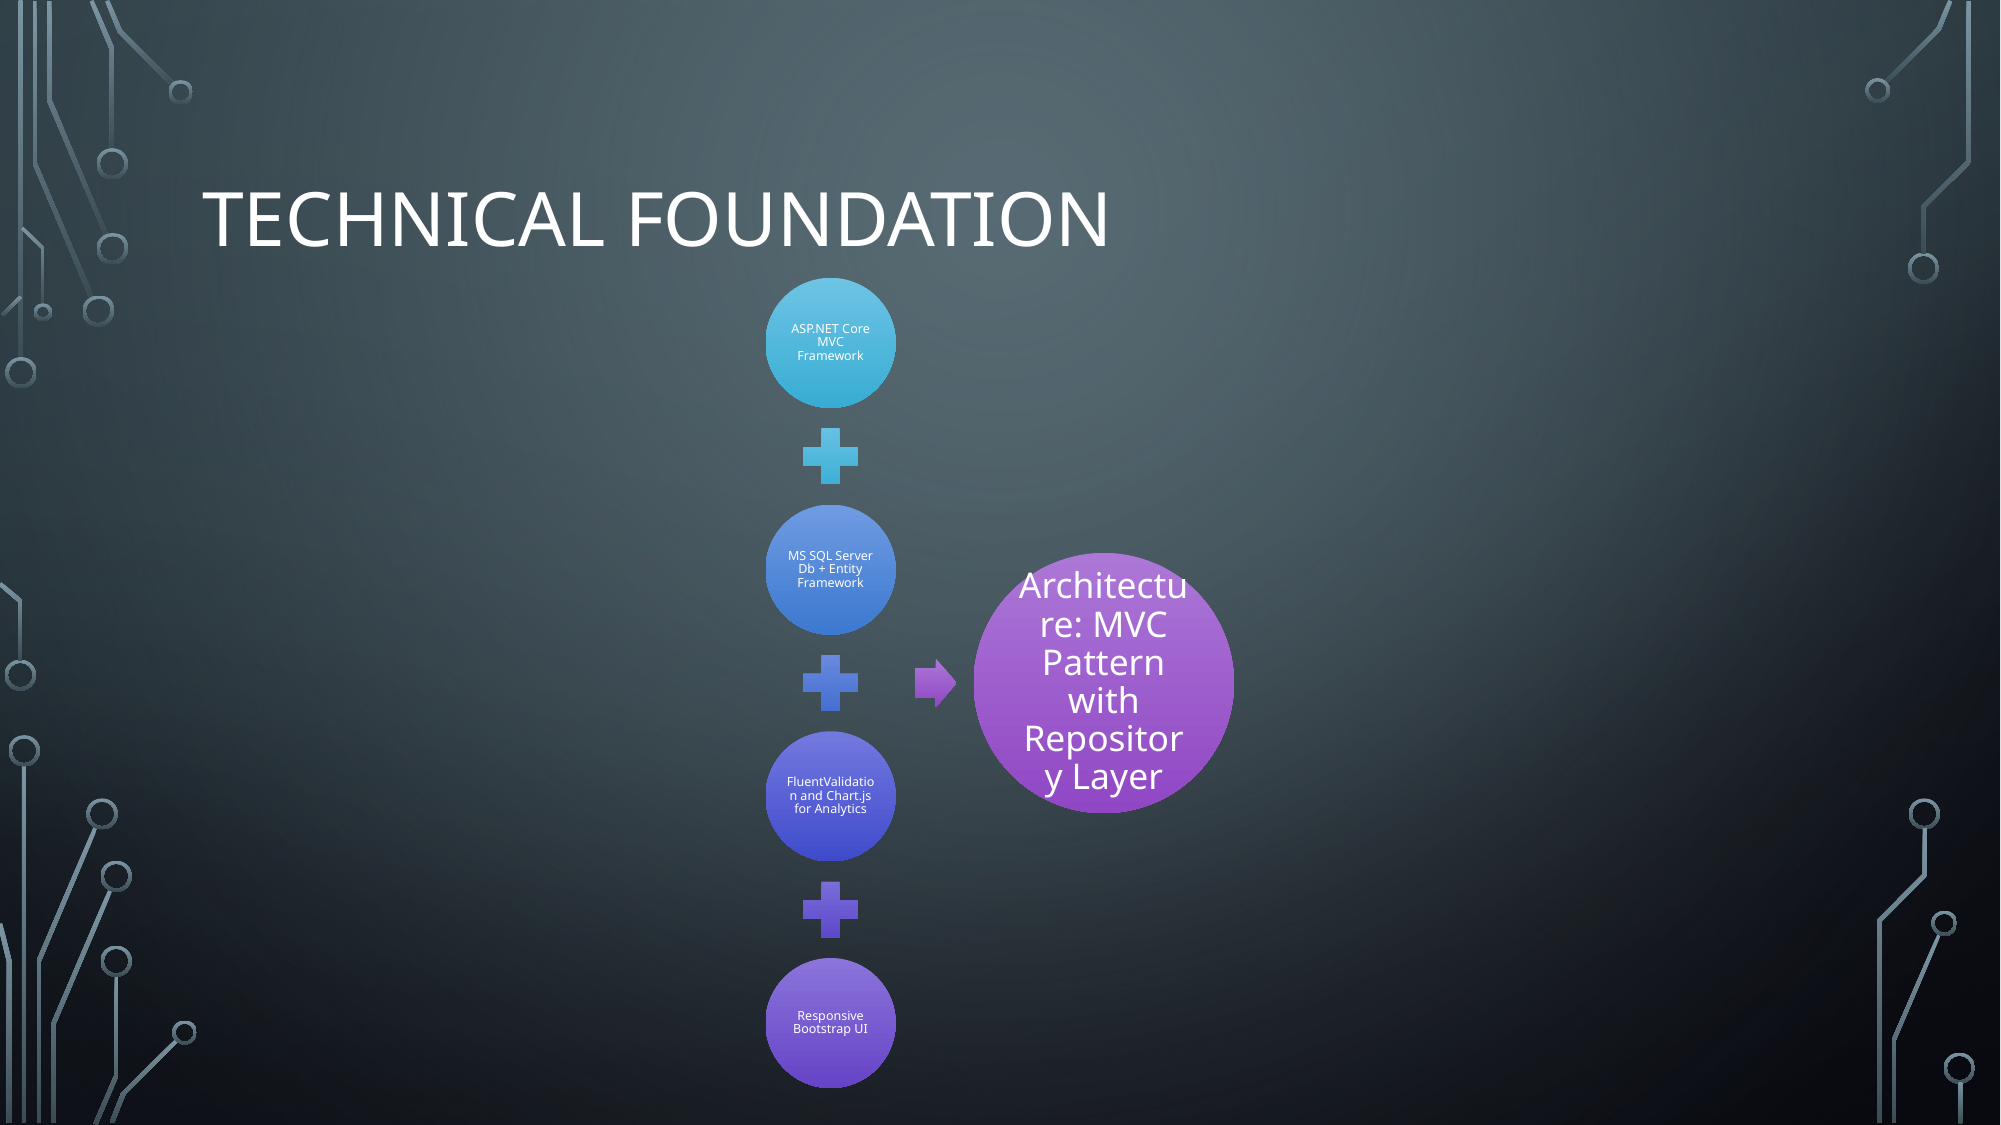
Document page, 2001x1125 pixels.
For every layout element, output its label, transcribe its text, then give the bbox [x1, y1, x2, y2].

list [186, 277, 1813, 1089]
title Technical Foundation [187, 101, 1813, 277]
